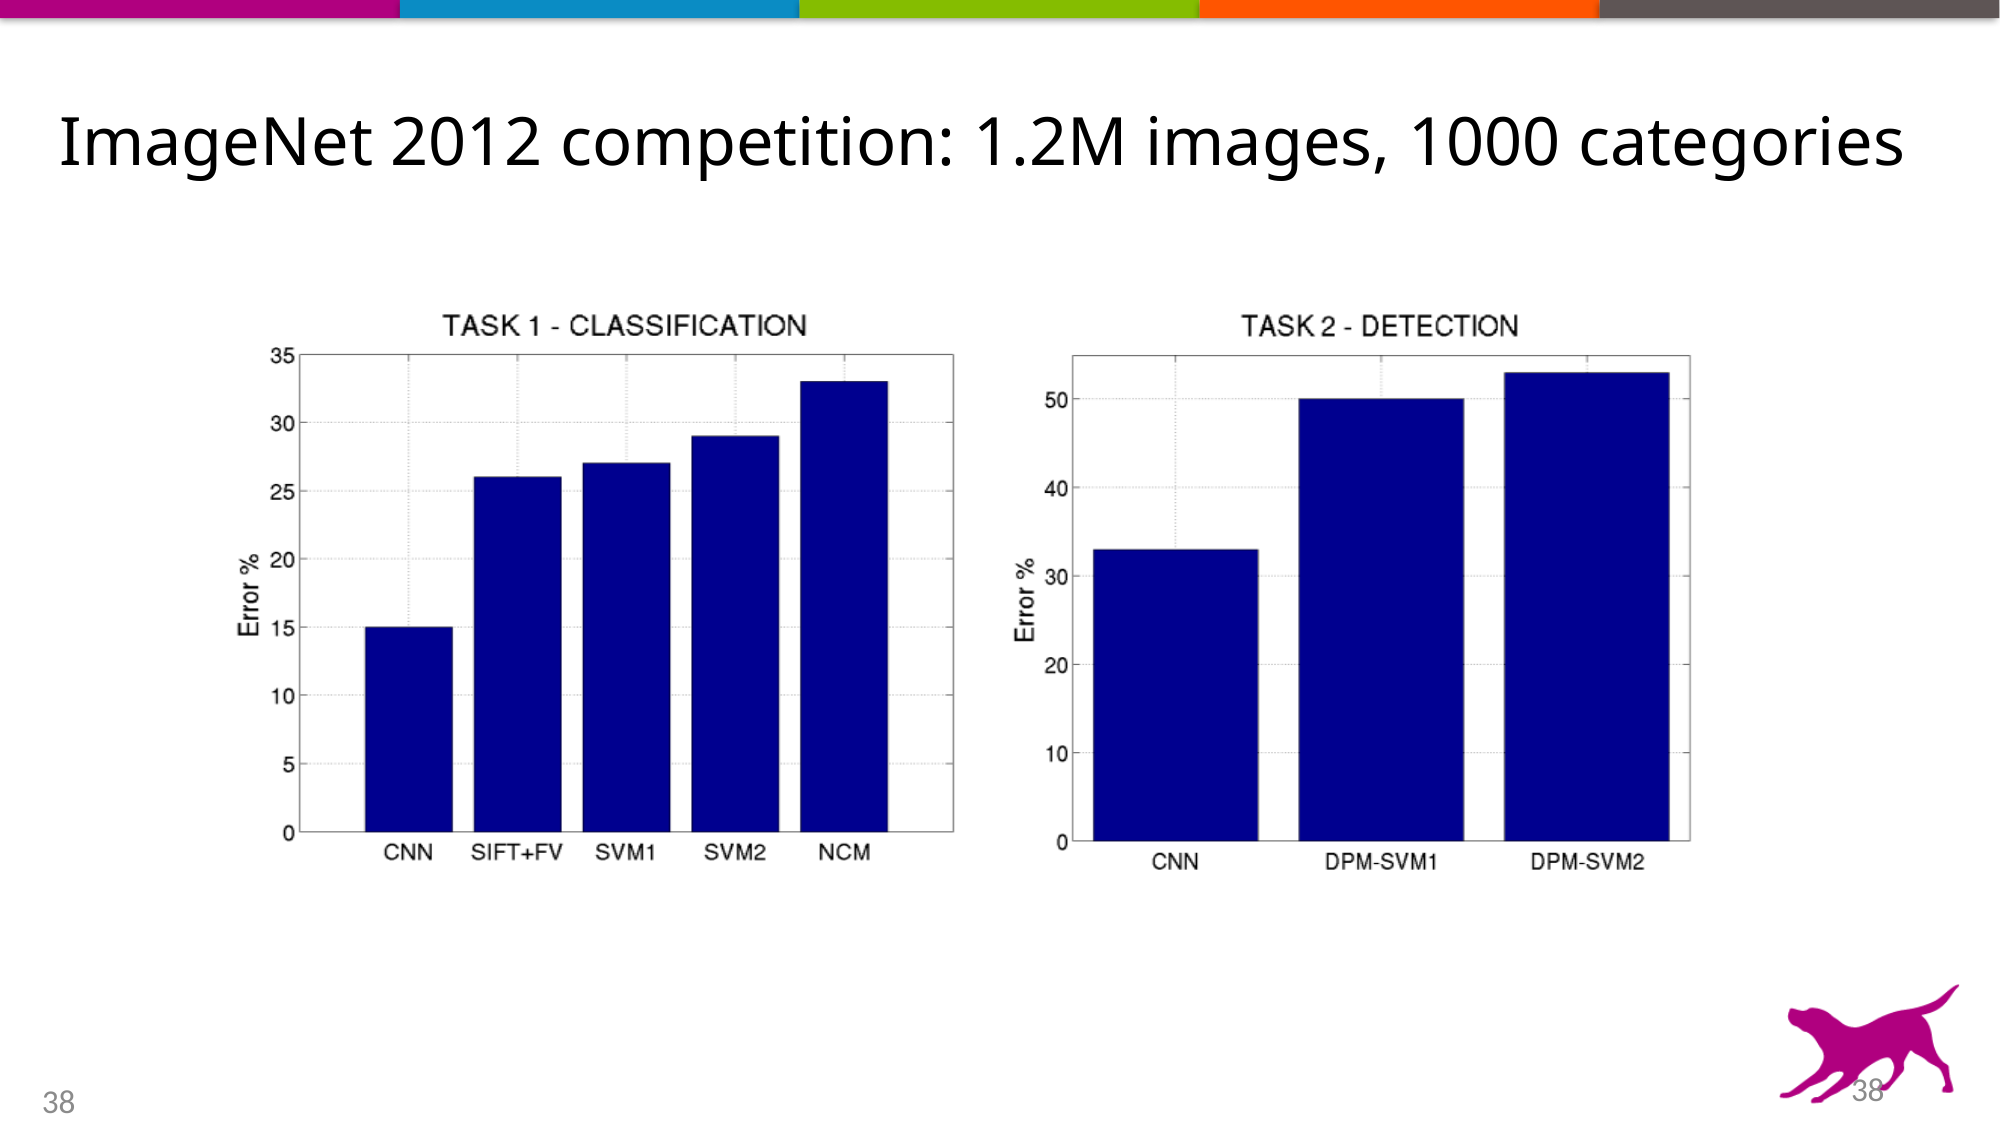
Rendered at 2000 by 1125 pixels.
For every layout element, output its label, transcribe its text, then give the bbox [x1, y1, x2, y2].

picture [198, 283, 1732, 905]
title ImageNet 2012 competition: 1.2M images, 1000 categories [44, 45, 1972, 233]
picture [1775, 981, 1966, 1106]
slide_number 38 [1432, 1050, 1900, 1125]
